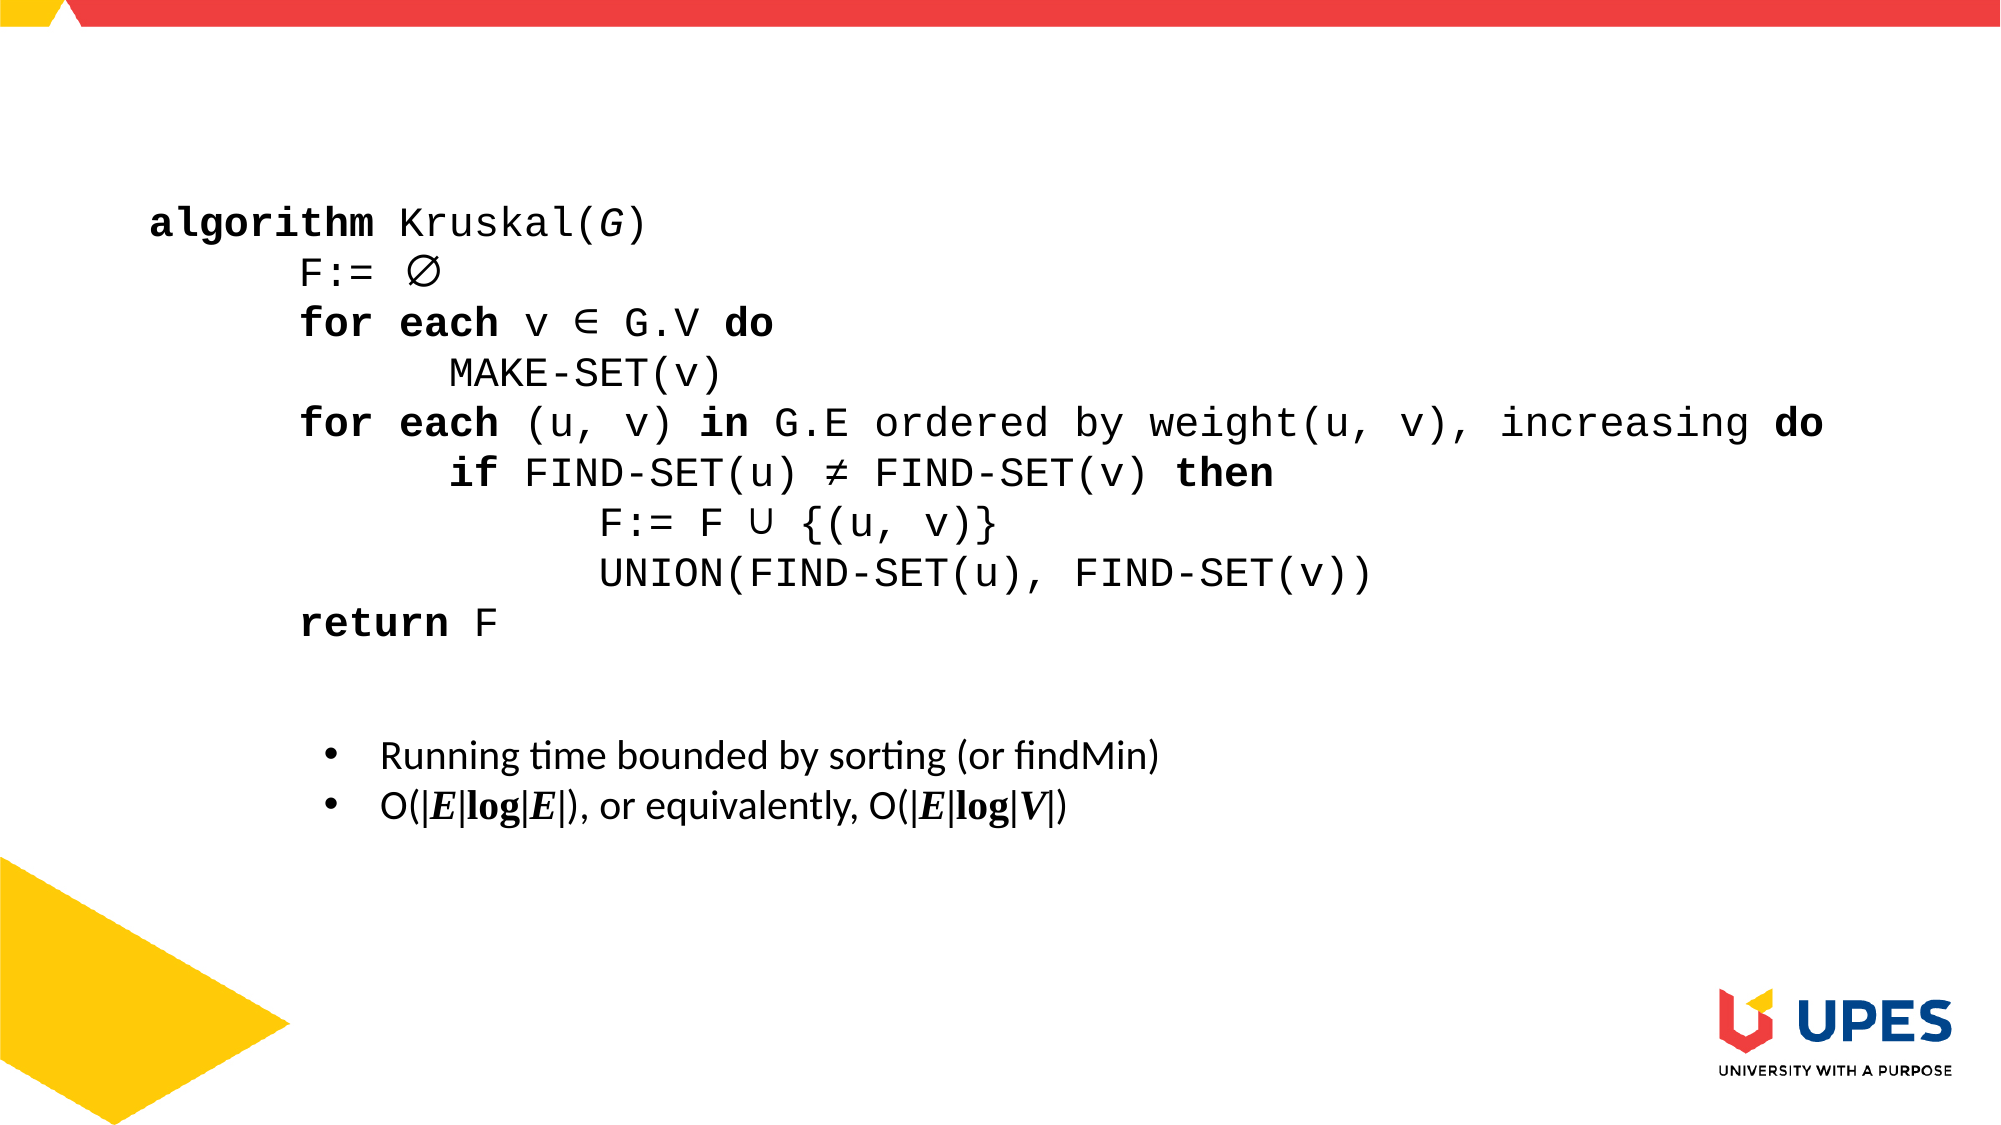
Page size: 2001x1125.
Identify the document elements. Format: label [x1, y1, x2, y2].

picture [0, 0, 2001, 1125]
text_box [134, 187, 1841, 653]
text_box [309, 720, 1310, 836]
